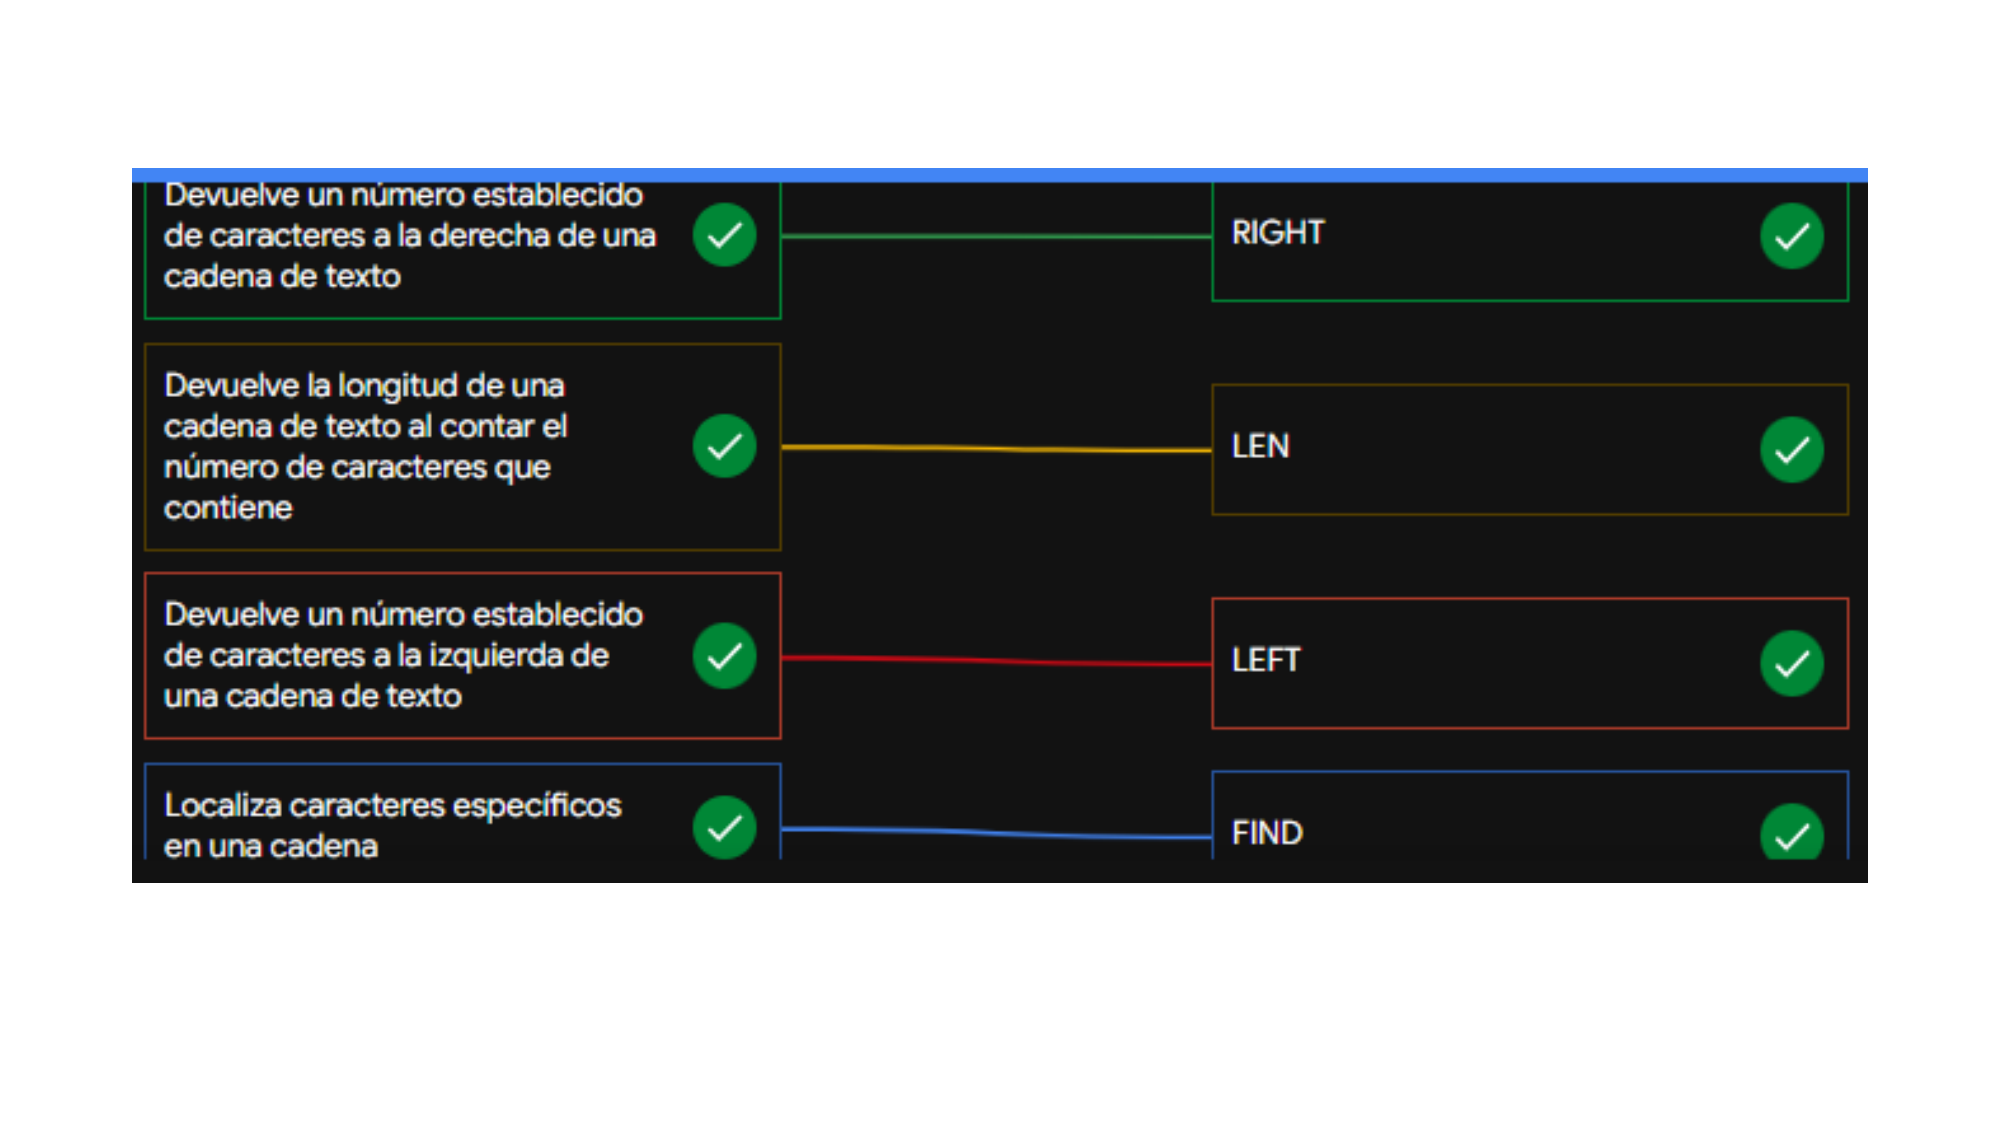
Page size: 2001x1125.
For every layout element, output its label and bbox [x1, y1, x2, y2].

picture [132, 168, 1868, 883]
